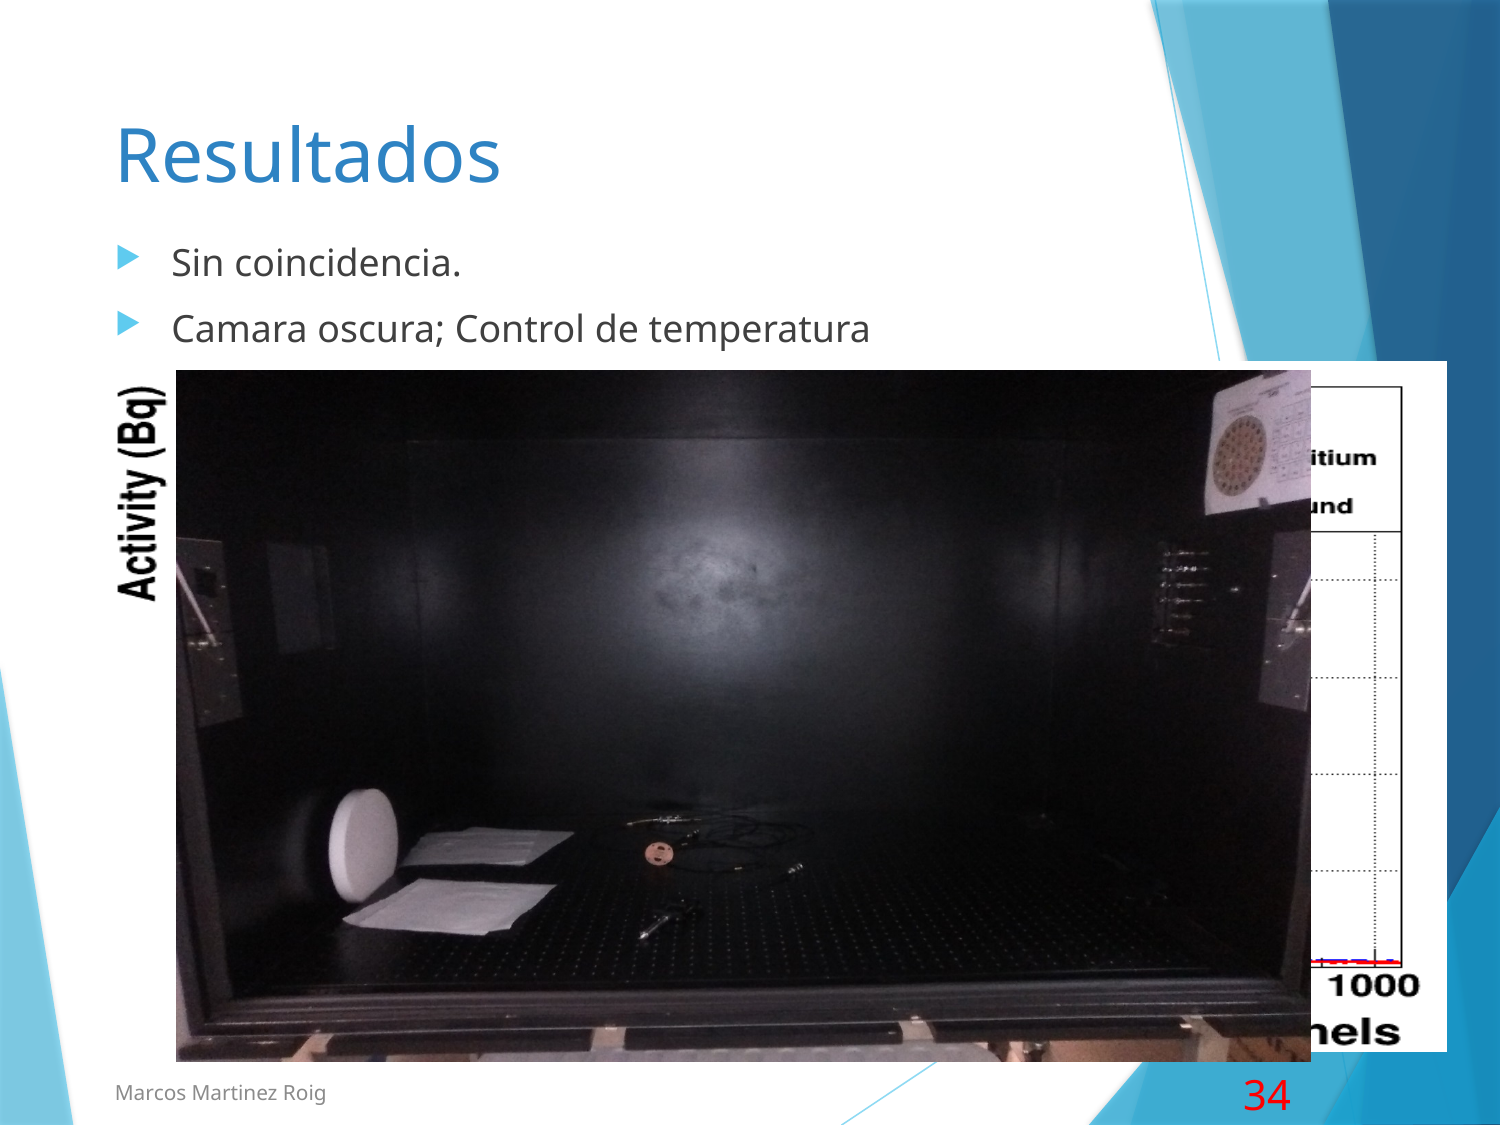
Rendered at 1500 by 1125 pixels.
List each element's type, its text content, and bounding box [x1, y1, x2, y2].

footer Marcos Martinez Roig [99, 1061, 859, 1122]
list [104, 361, 1448, 1053]
picture [176, 369, 1312, 1063]
slide_number 34 [1222, 1071, 1307, 1124]
title Resultados [99, 99, 1142, 317]
